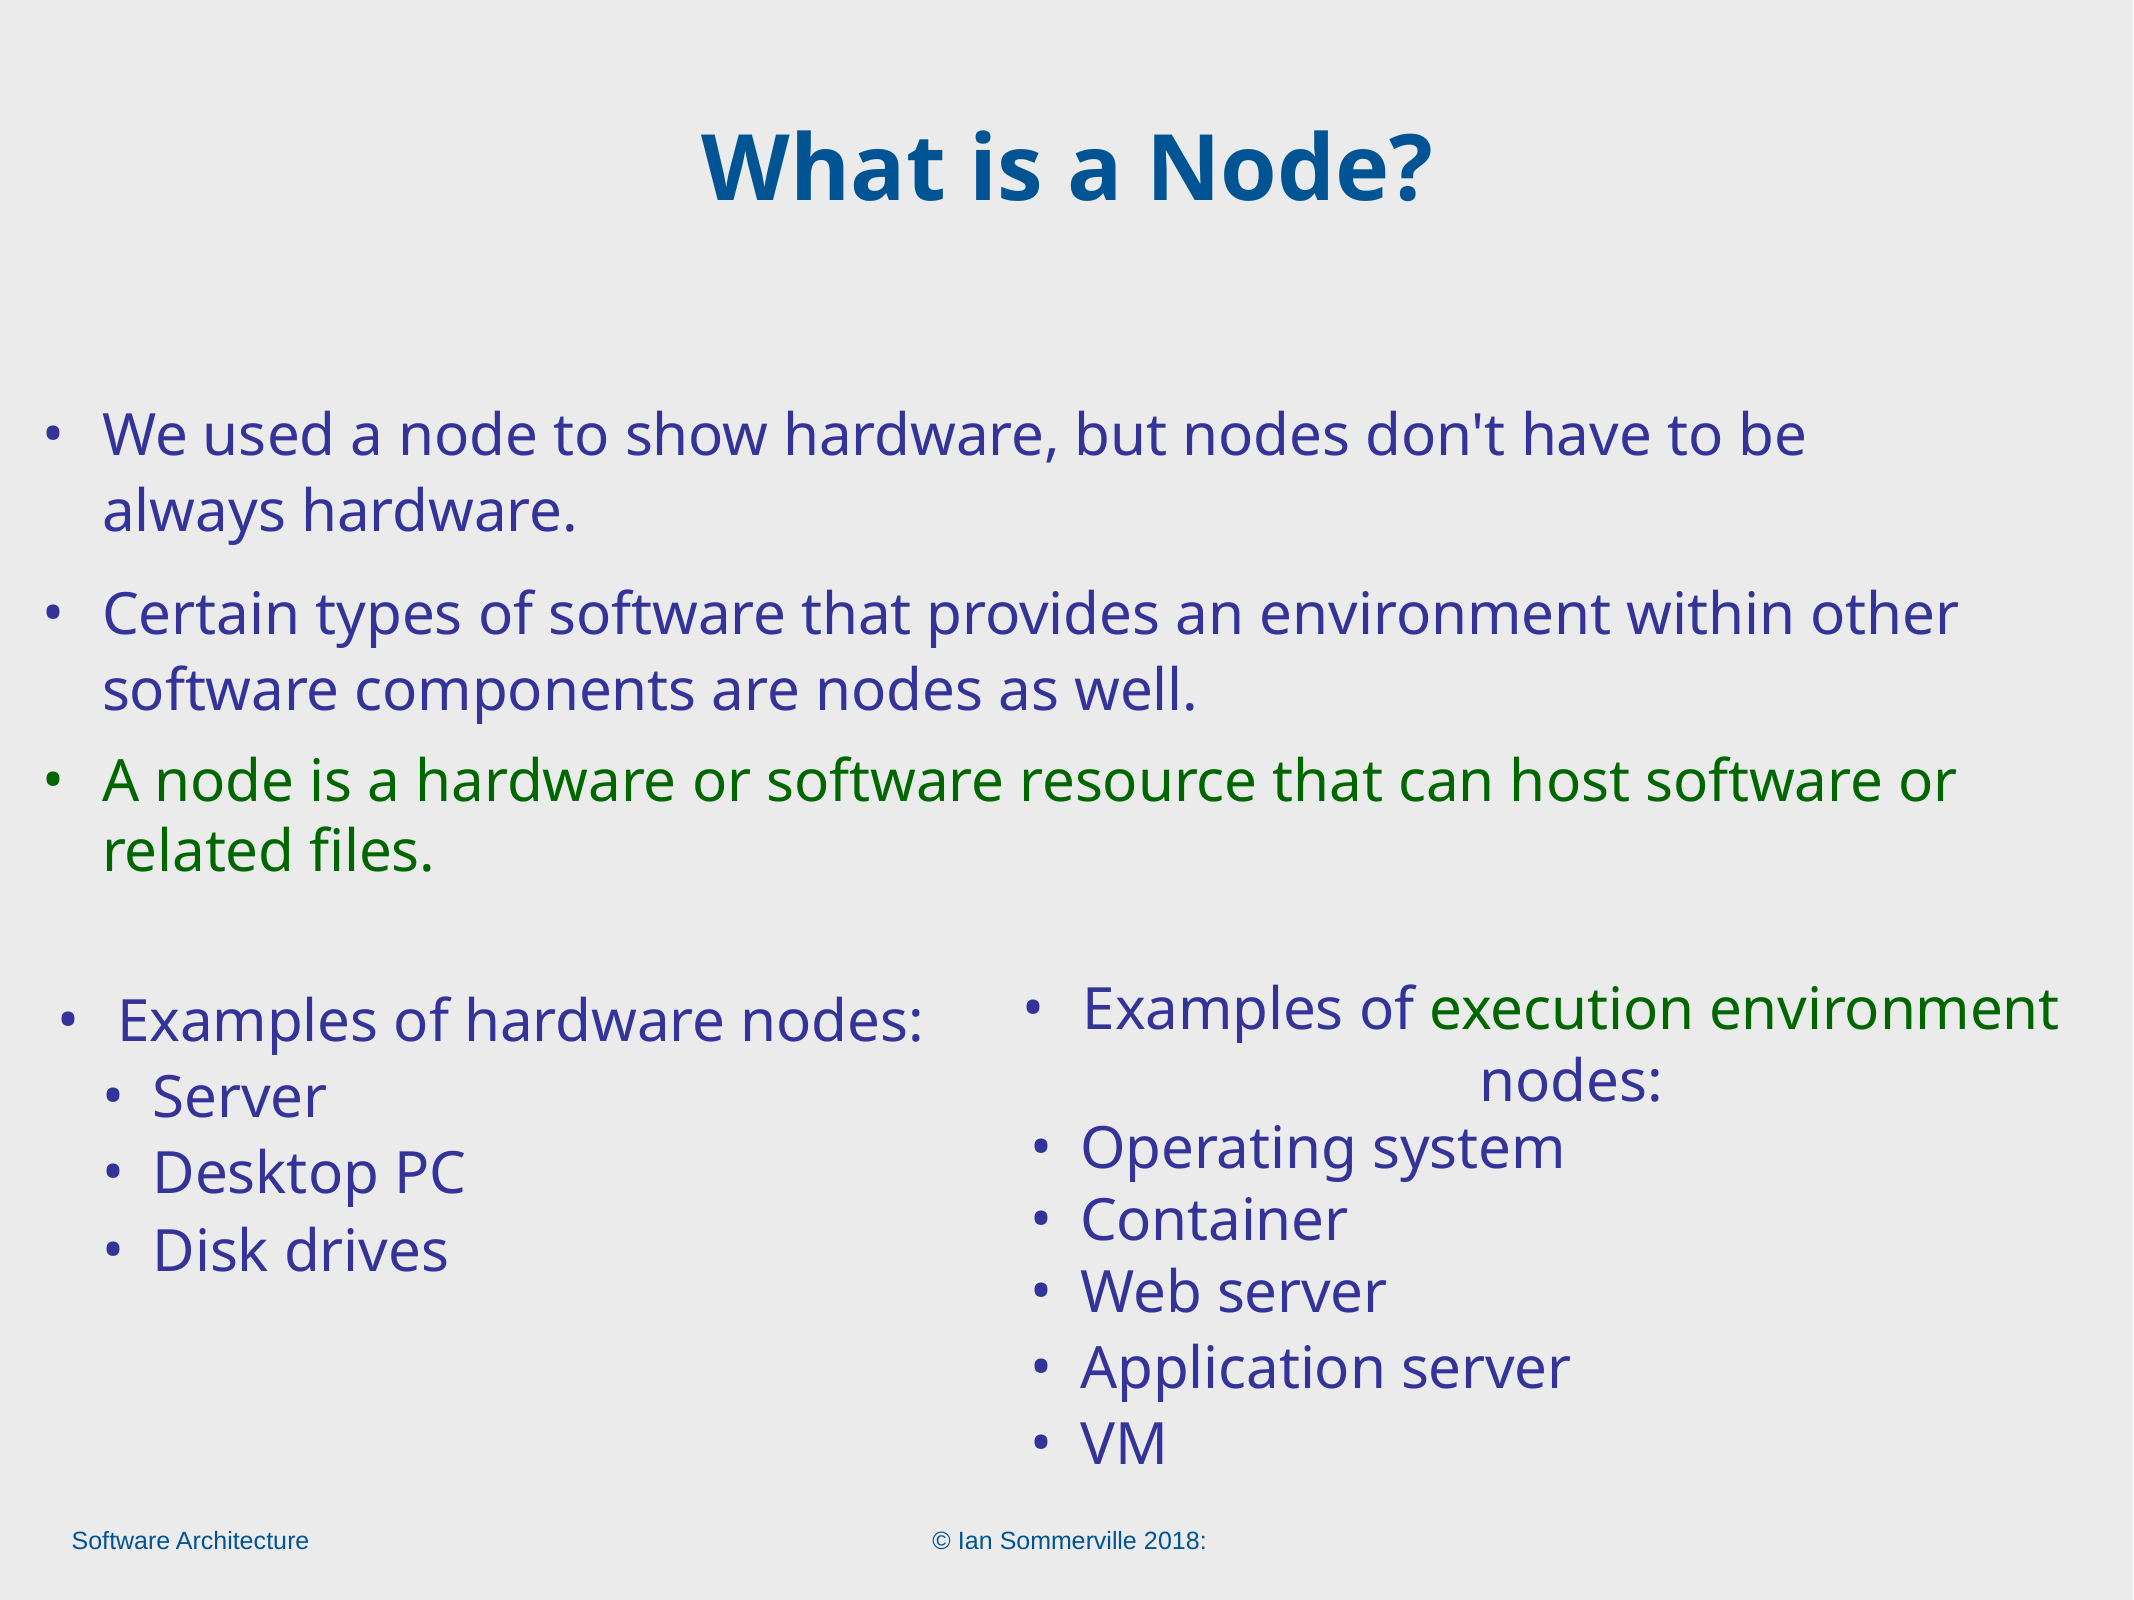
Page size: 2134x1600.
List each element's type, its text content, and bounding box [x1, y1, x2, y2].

text_box We used a node to show hardware, but nodes don't have to be always hardware. Certain types of software that provides an environment within other software components are nodes as well. A node is a hardware or software resource that can host software or related files. [39, 383, 2094, 883]
text_box Examples of hardware nodes: Server Desktop PC Disk drives [20, 950, 959, 1284]
text_box Examples of execution environment nodes: Operating system Container Web server Application server VM [948, 958, 2134, 1477]
title What is a Node? [636, 106, 1497, 377]
